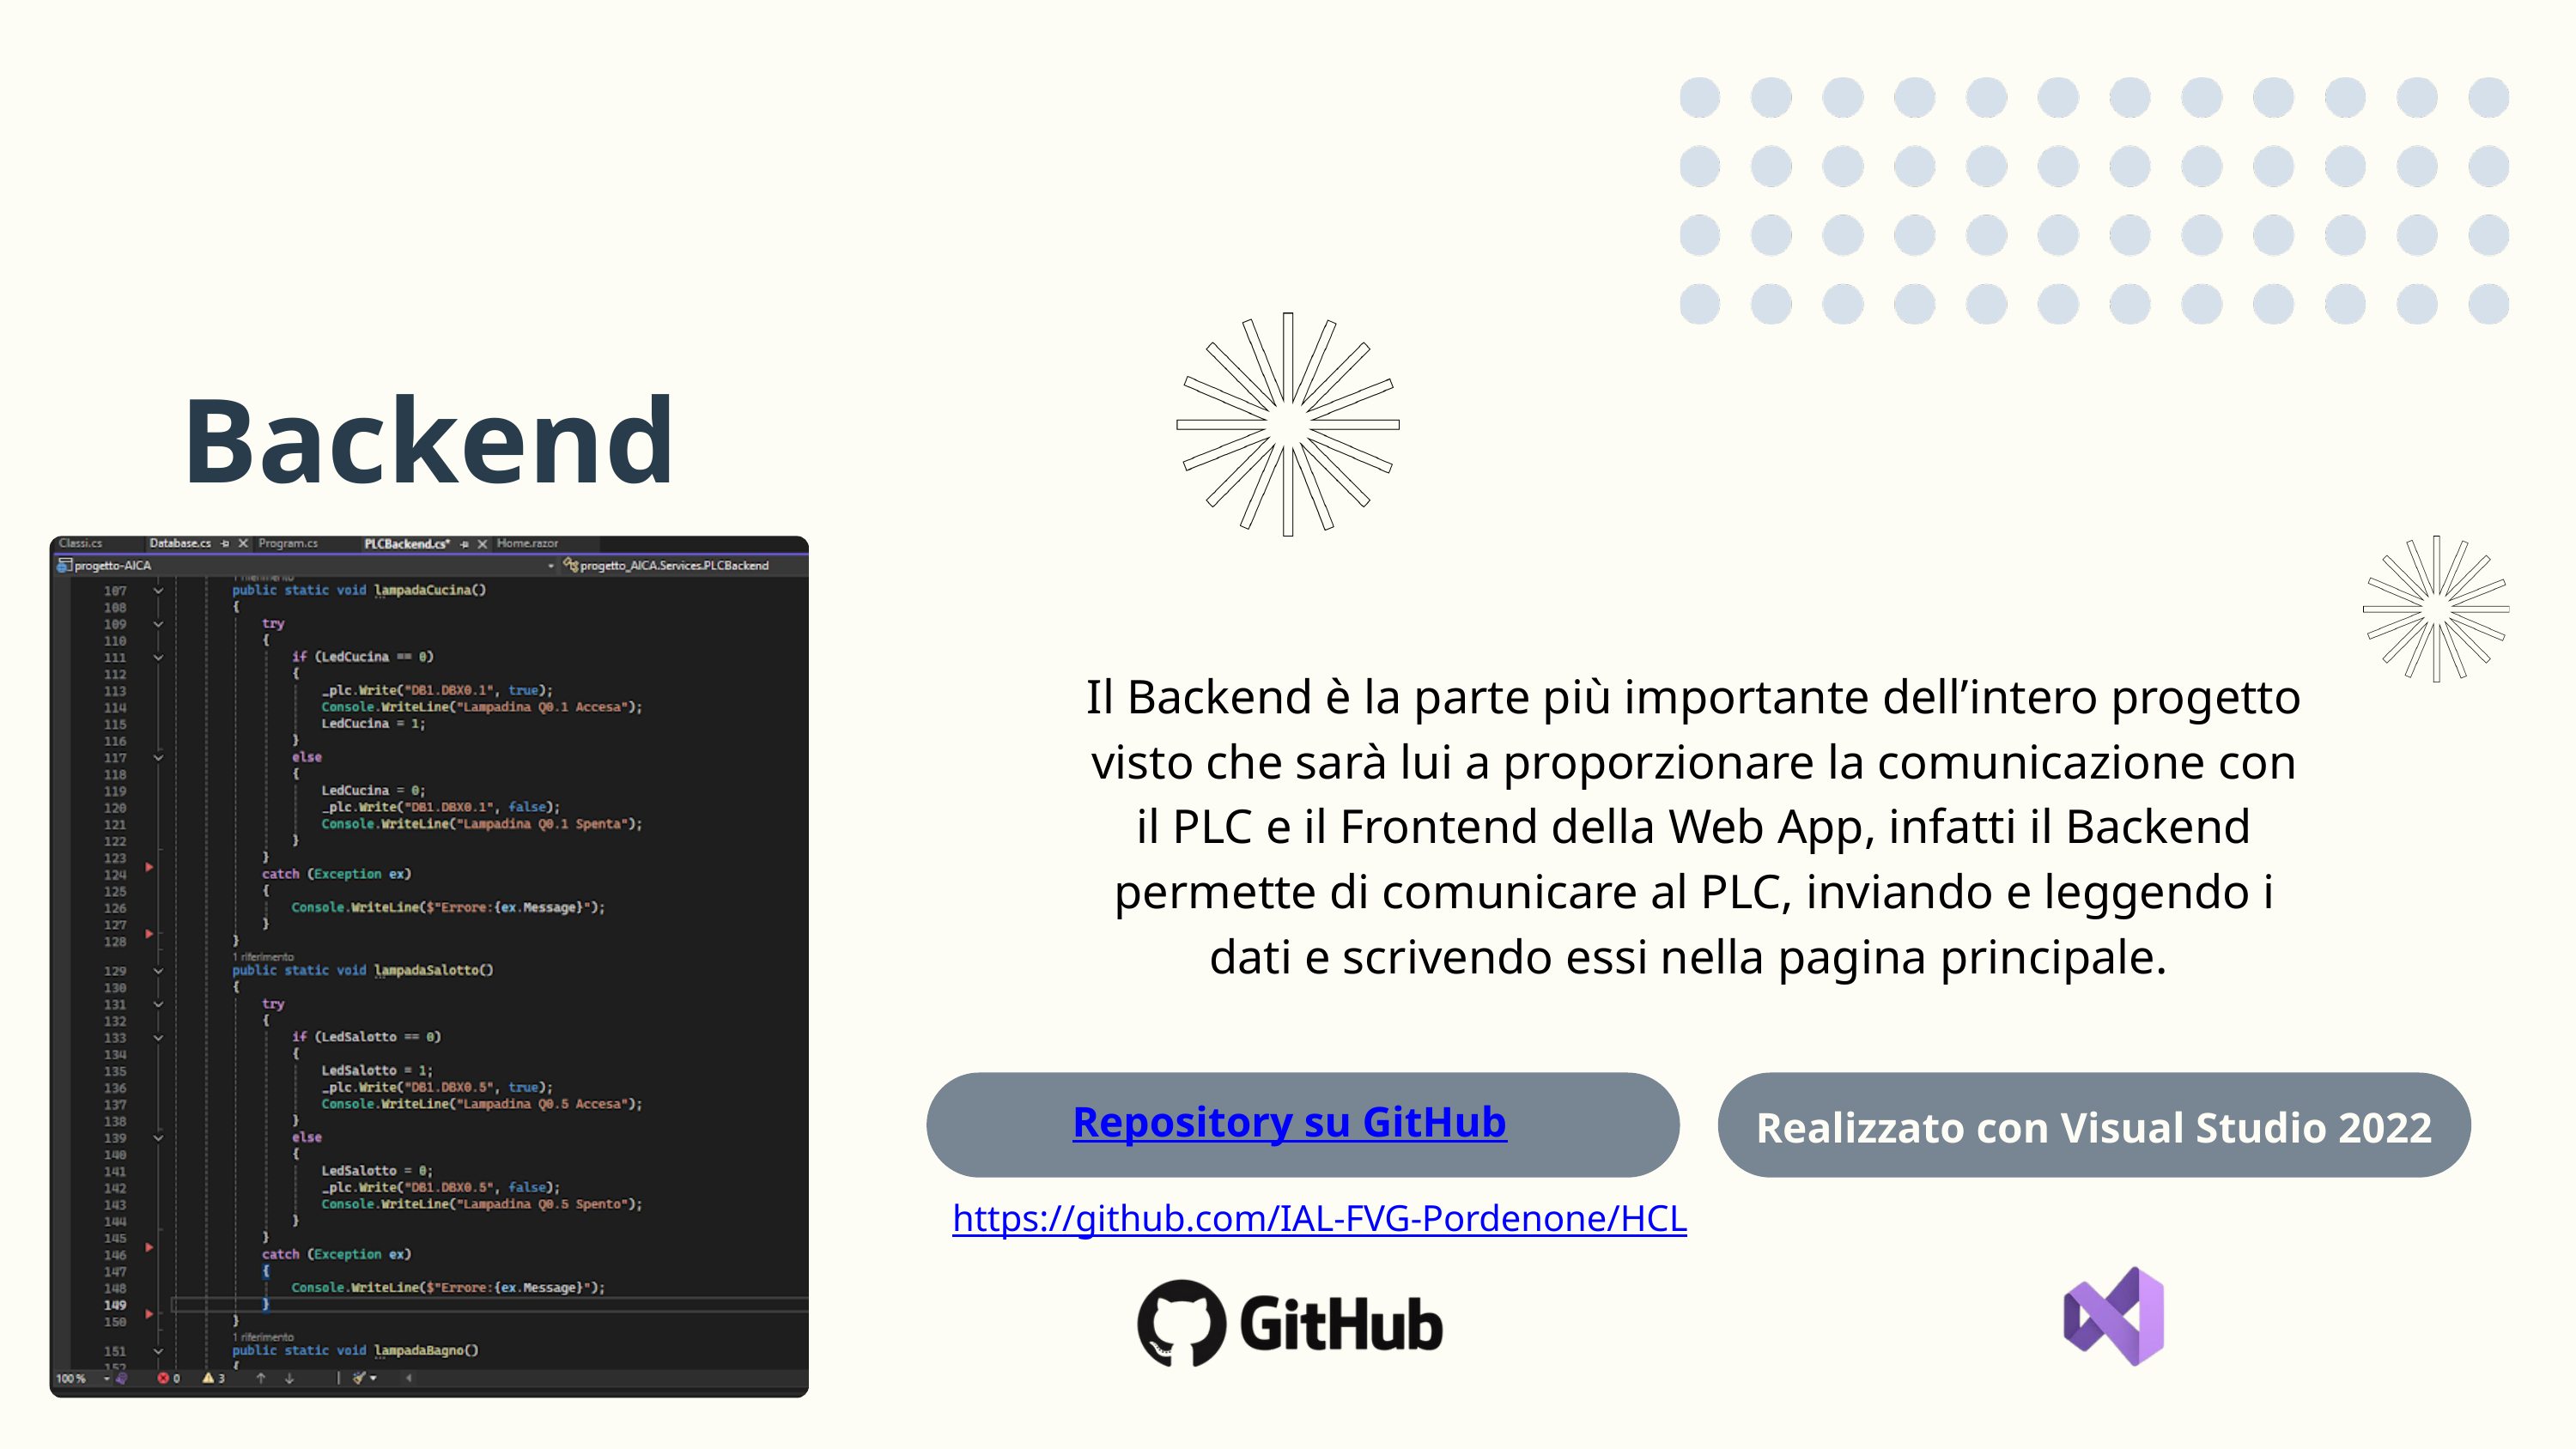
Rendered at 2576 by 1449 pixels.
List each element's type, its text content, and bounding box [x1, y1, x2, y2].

text_box Backend [0, 368, 906, 506]
text_box [1680, 77, 2510, 324]
text_box [1088, 1248, 1492, 1398]
text_box Il Backend è la parte più importante dell’intero progetto visto che sarà lui a proporzionare la comunicazione con il PLC e il Frontend della Web App, infatti il Backend permette di comunicare al PLC, inviando e leggendo i dati e scrivendo essi nella pagina principale. [1084, 658, 2306, 984]
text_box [49, 536, 810, 1398]
text_box [2035, 1238, 2193, 1396]
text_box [1717, 1072, 2472, 1178]
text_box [926, 1072, 1680, 1178]
text_box https://github.com/IAL-FVG-Pordenone/HCL [945, 1194, 1695, 1245]
text_box [1176, 312, 1400, 537]
text_box [2363, 536, 2510, 682]
